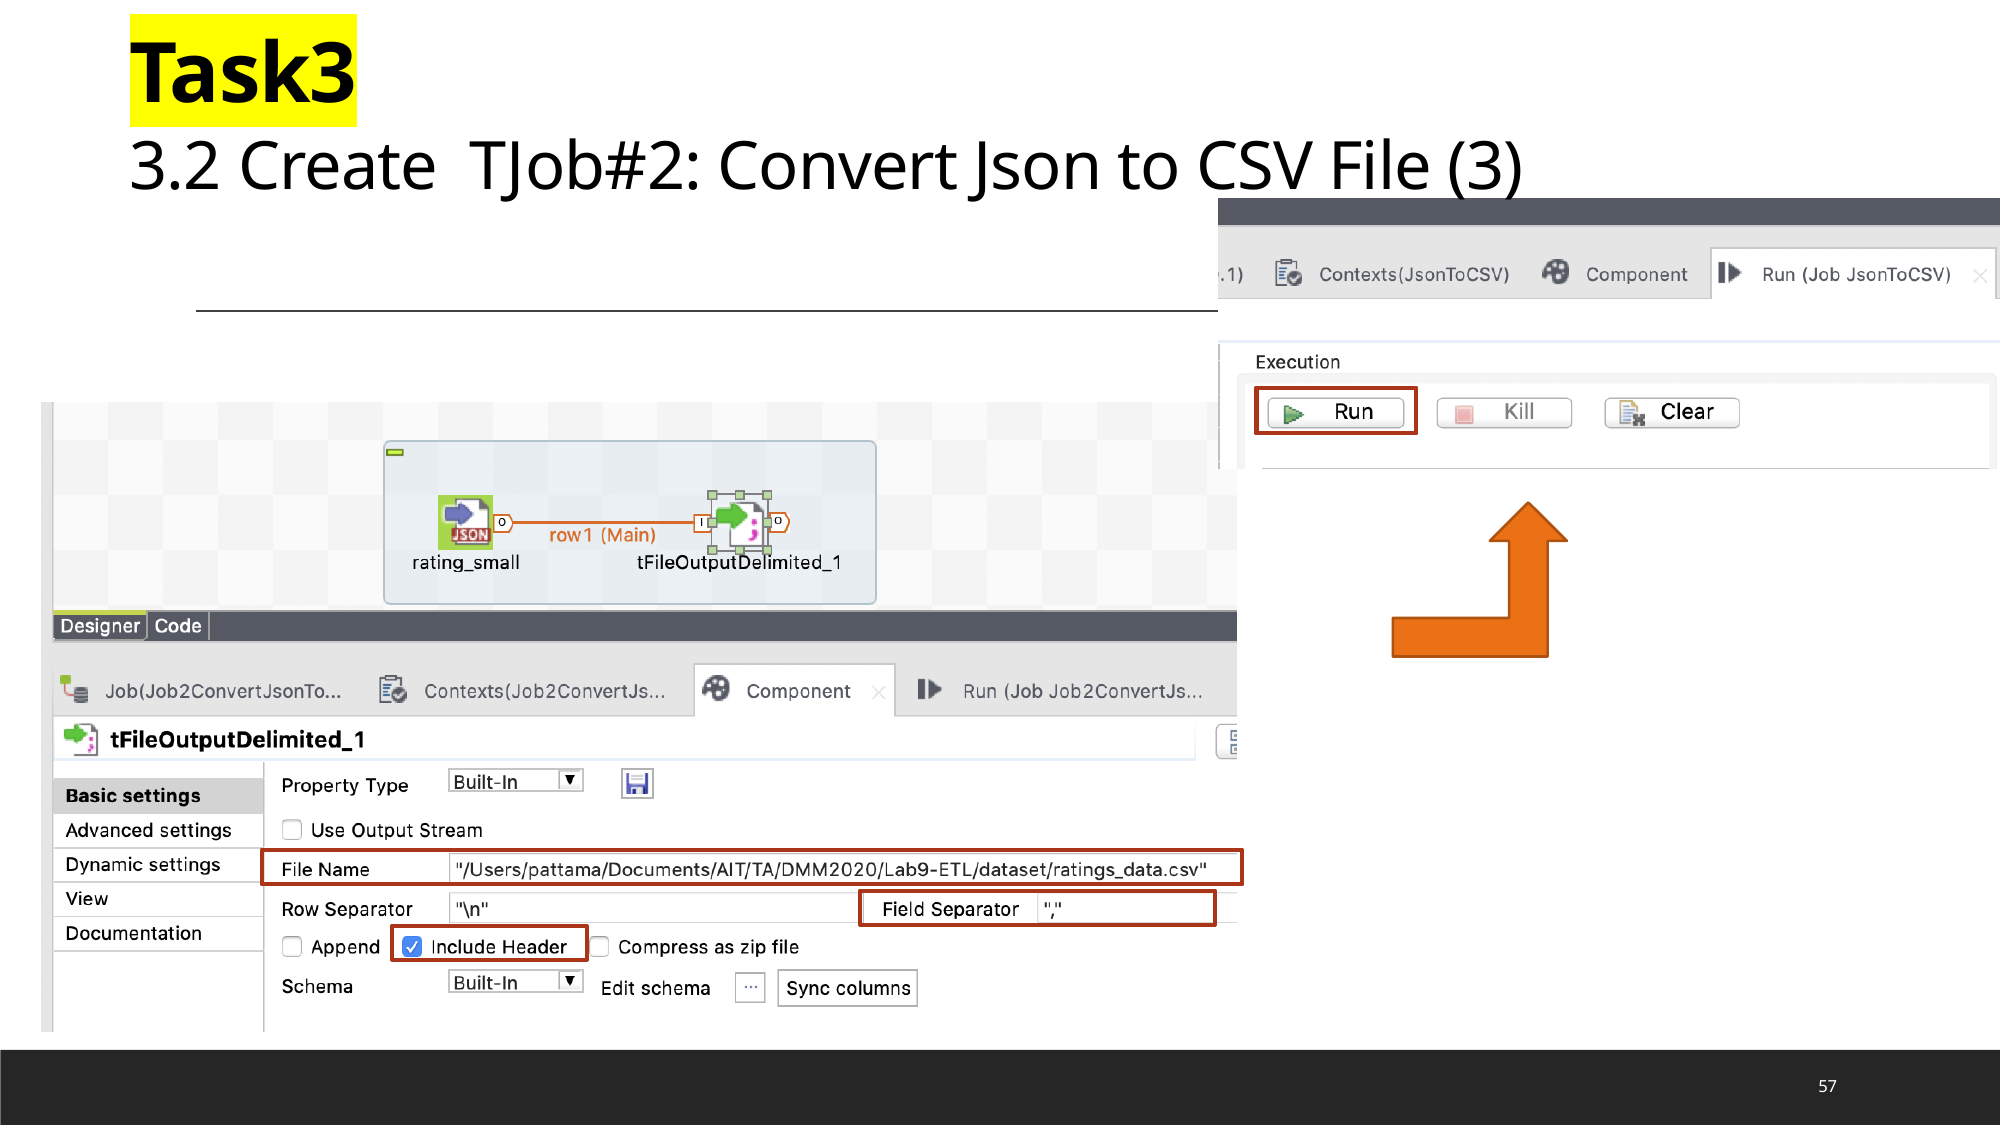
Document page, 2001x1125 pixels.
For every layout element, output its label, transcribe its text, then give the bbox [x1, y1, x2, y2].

text_box 3.2 Create TJob#2: Convert Json to CSV File (3) [114, 129, 1765, 212]
slide_number 57 [1803, 1057, 1932, 1118]
text_box Task3 [114, 12, 1765, 129]
picture [40, 198, 2000, 1033]
text_box [1391, 501, 1569, 658]
